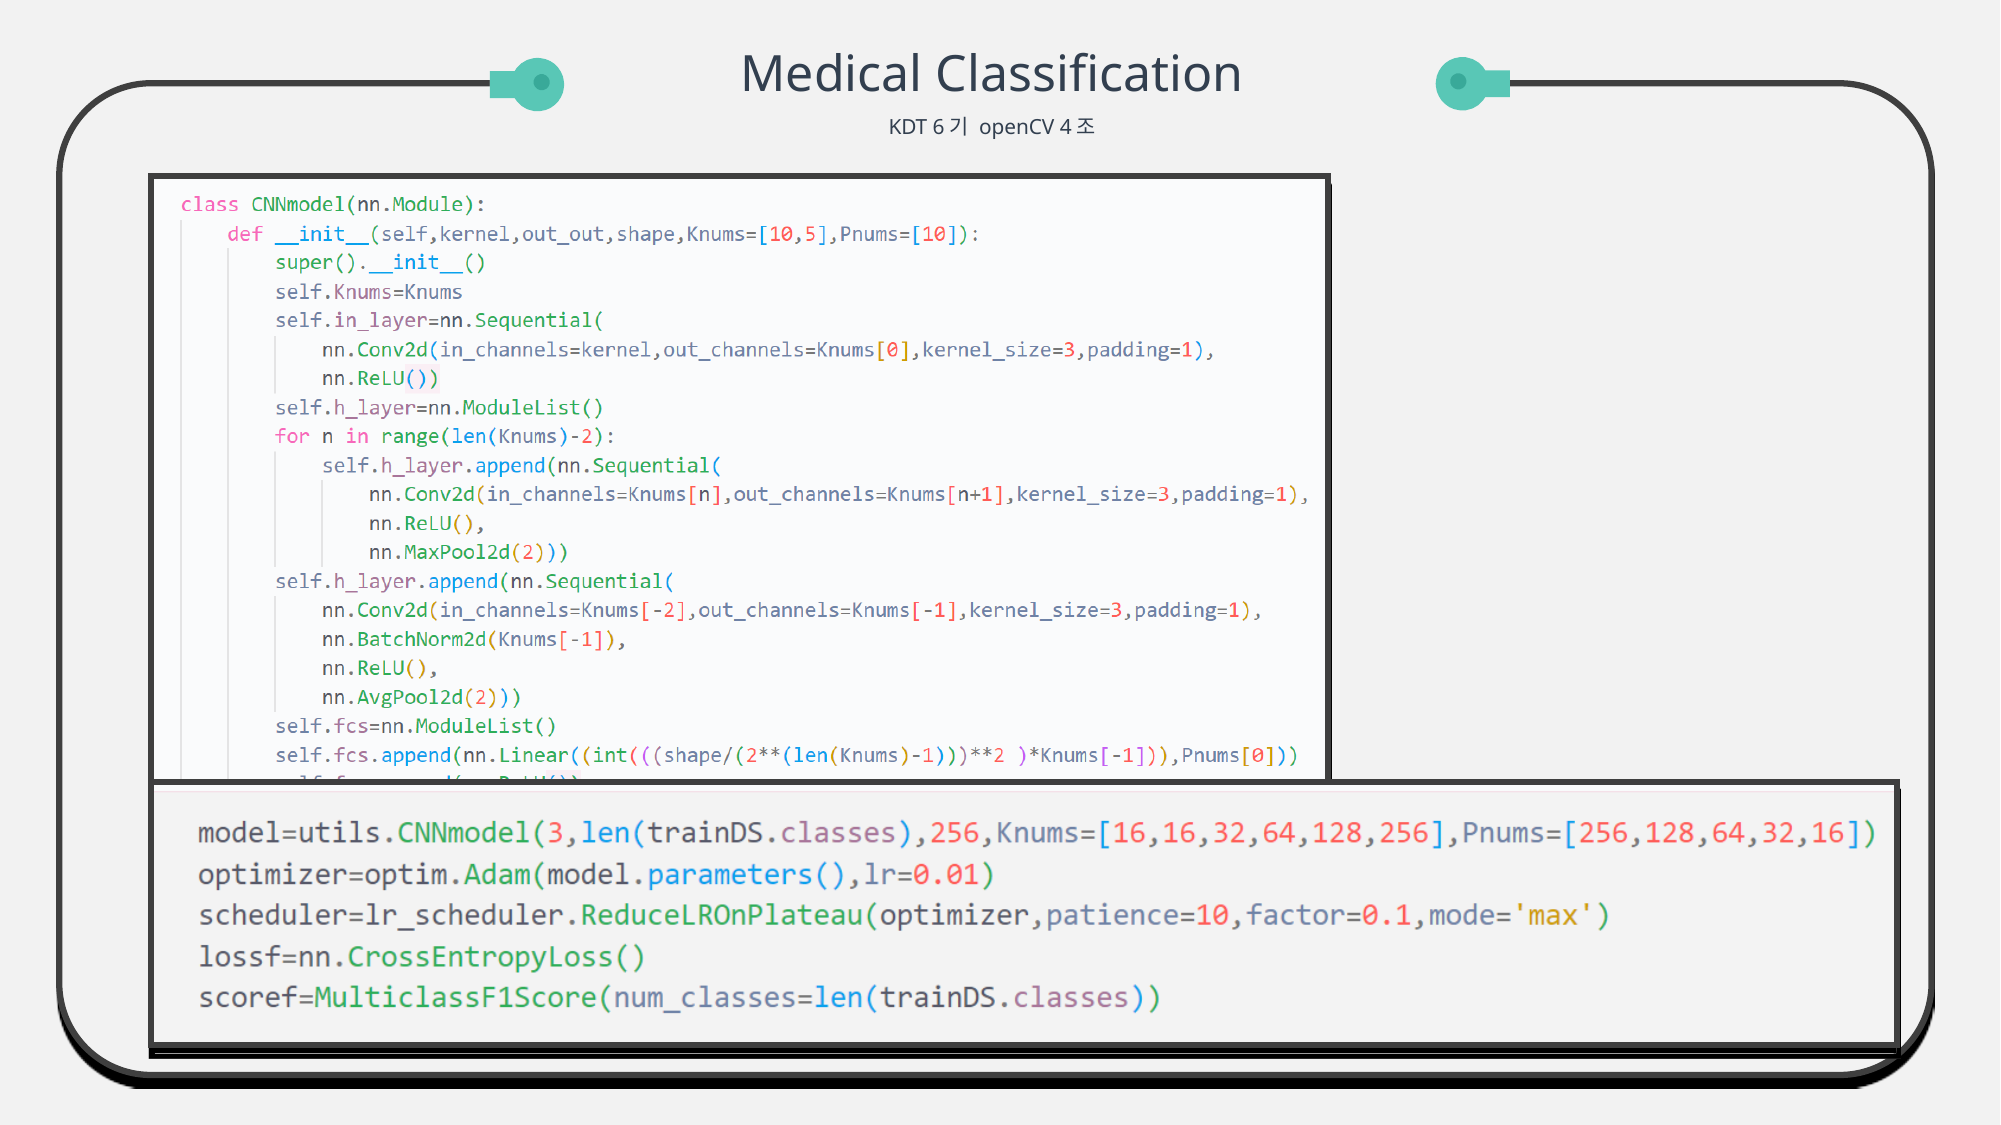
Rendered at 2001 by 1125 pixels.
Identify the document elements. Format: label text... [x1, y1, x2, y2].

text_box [489, 57, 565, 112]
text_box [1435, 56, 1511, 111]
text_box [59, 83, 1932, 1075]
picture [154, 179, 1894, 1043]
text_box Medical Classification KDT 6기 openCV 4조 [489, 3, 1495, 163]
